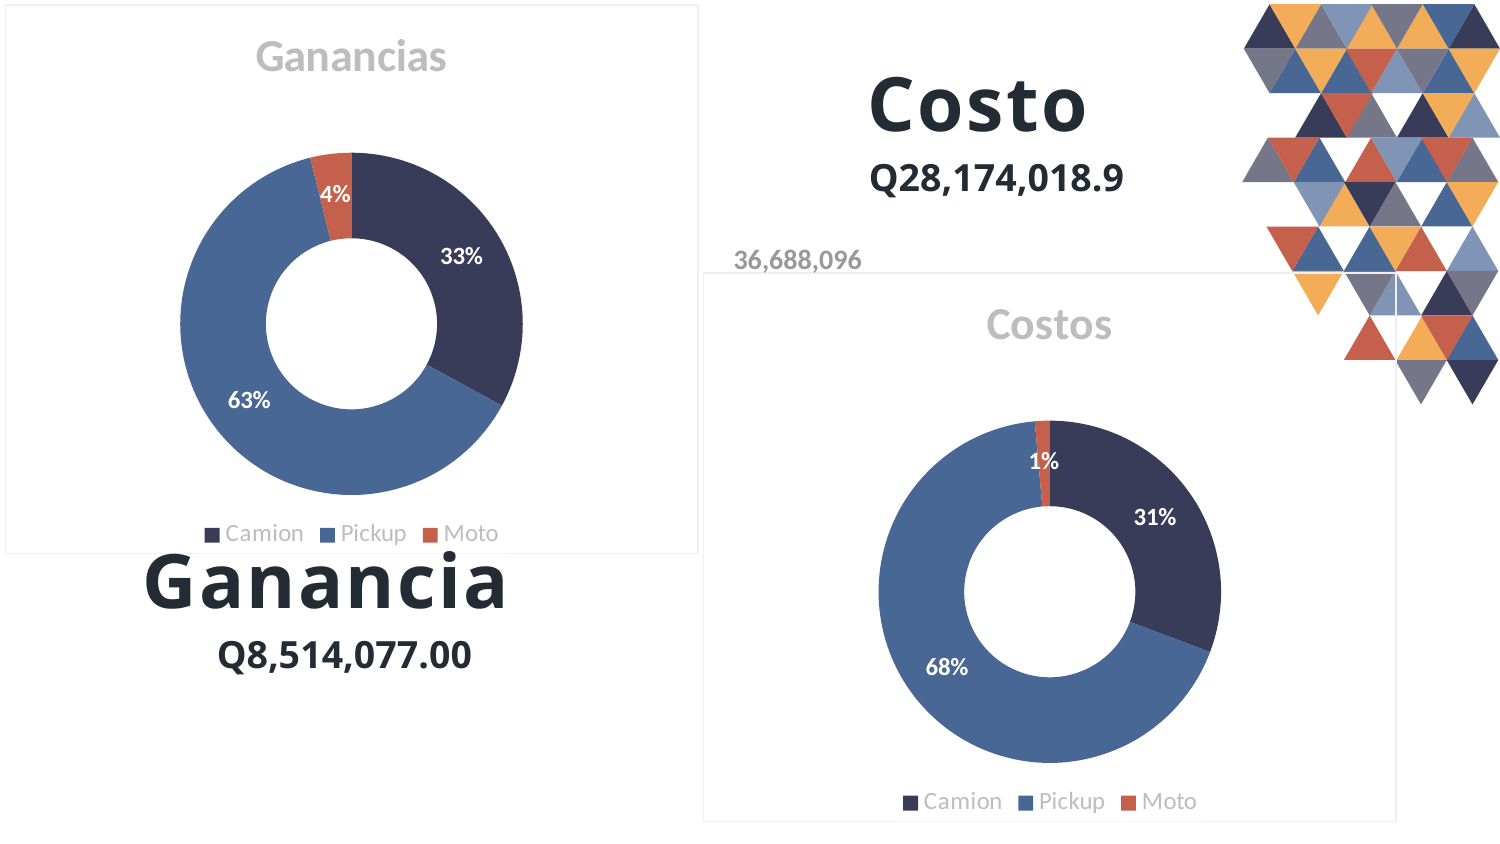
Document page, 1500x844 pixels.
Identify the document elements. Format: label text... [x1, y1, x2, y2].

text_box Q28,174,018.9 [699, 146, 1170, 206]
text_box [1170, 75, 1500, 334]
text_box 36,688,096 [718, 234, 1055, 272]
text_box Q8,514,077.00 [10, 623, 679, 684]
text_box Ganancia [0, 526, 672, 752]
chart [702, 272, 1397, 823]
text_box Costo [699, 49, 1324, 146]
chart [4, 4, 699, 555]
text_box Costo [699, 206, 1170, 274]
